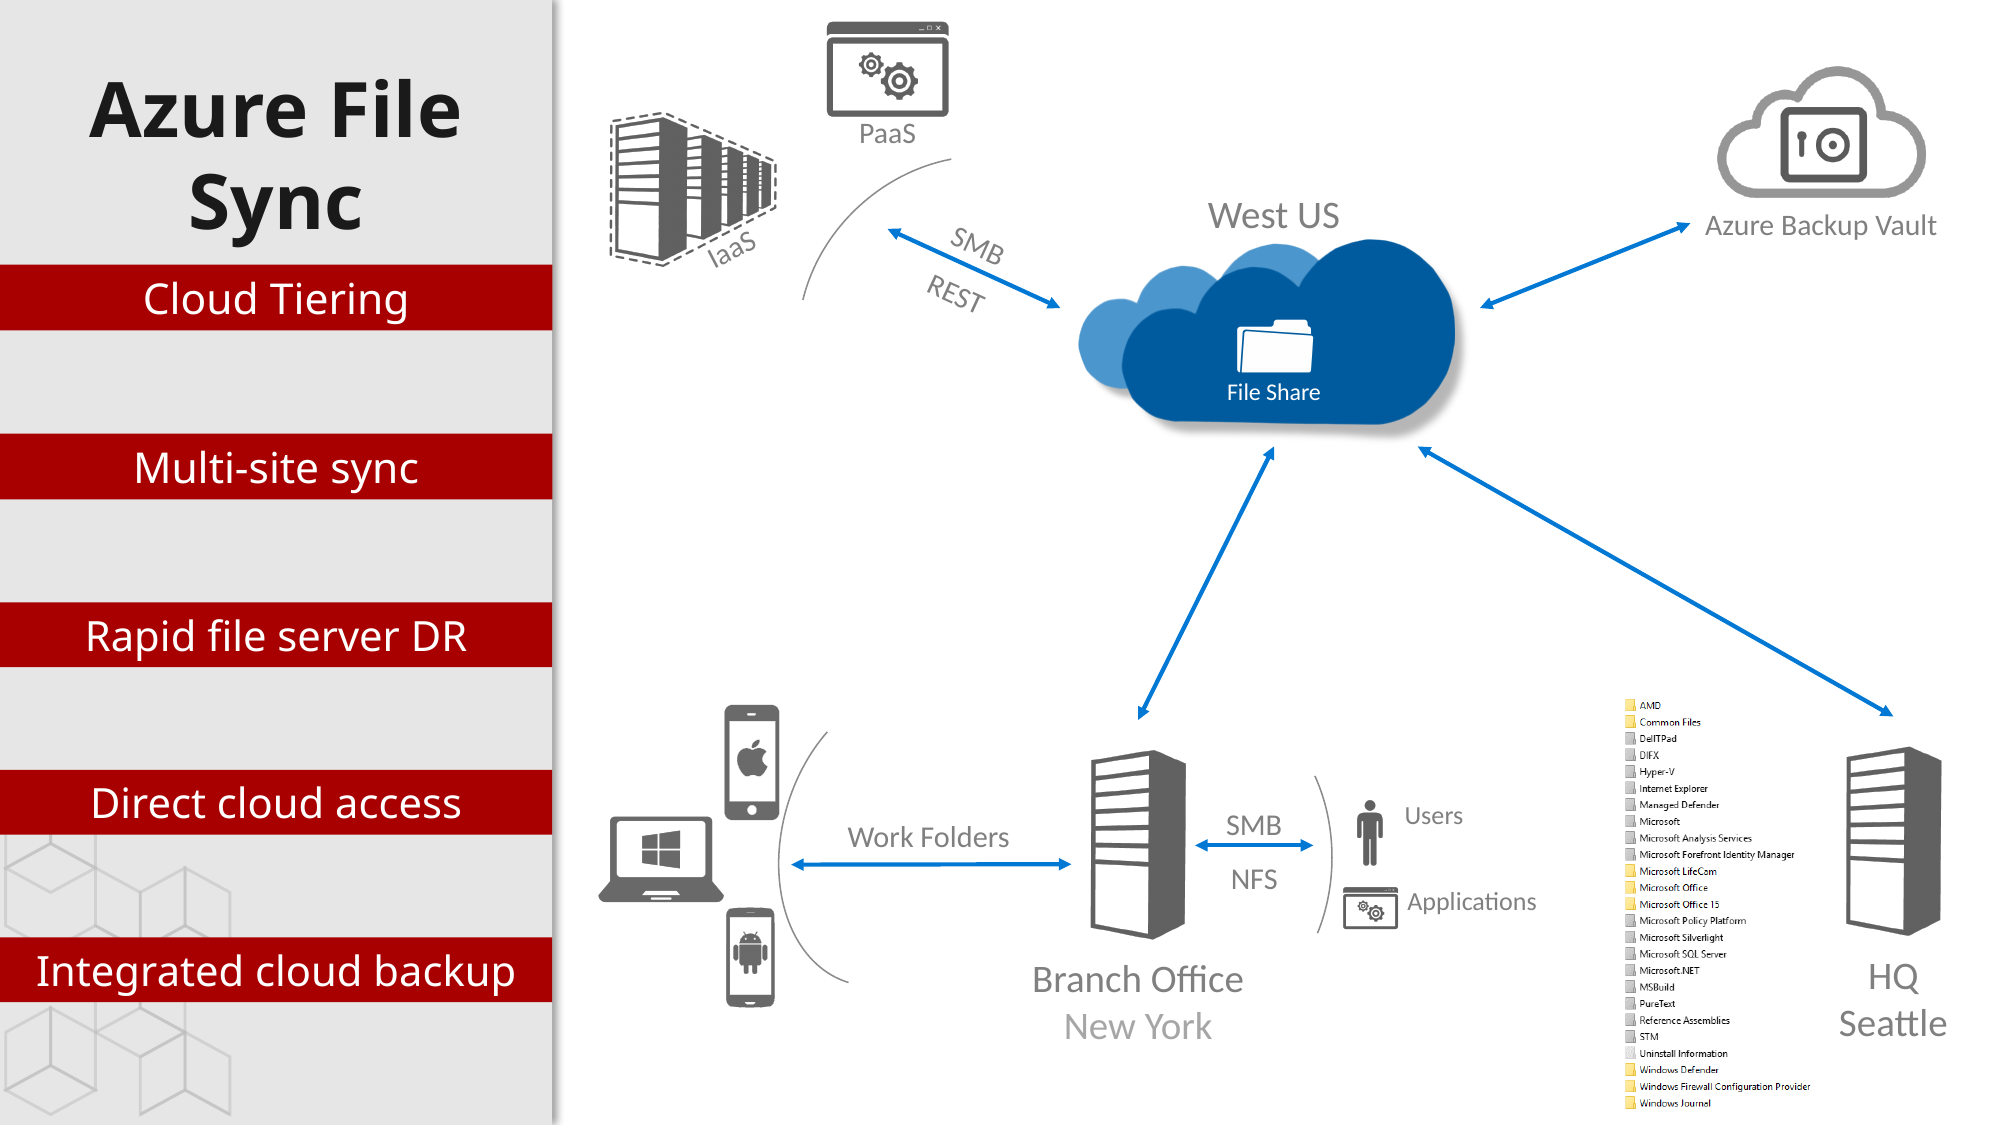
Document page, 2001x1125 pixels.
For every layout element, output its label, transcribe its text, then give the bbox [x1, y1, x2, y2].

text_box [1137, 446, 1275, 705]
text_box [579, 0, 1135, 470]
text_box Direct cloud access [0, 769, 553, 835]
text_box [594, 684, 1072, 1010]
text_box Cloud Tiering [0, 264, 553, 331]
text_box Rapid file server DR [0, 602, 553, 668]
picture [1617, 717, 1820, 1111]
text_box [1479, 223, 1690, 309]
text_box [1112, 705, 1555, 1011]
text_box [1688, 65, 1954, 250]
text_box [1820, 716, 2000, 1056]
text_box Multi-site sync [0, 433, 553, 500]
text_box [1135, 182, 1470, 447]
text_box Integrated cloud backup [0, 937, 553, 1003]
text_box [1417, 446, 1894, 717]
text_box Azure File Sync [0, 53, 553, 253]
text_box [1012, 719, 1264, 1059]
